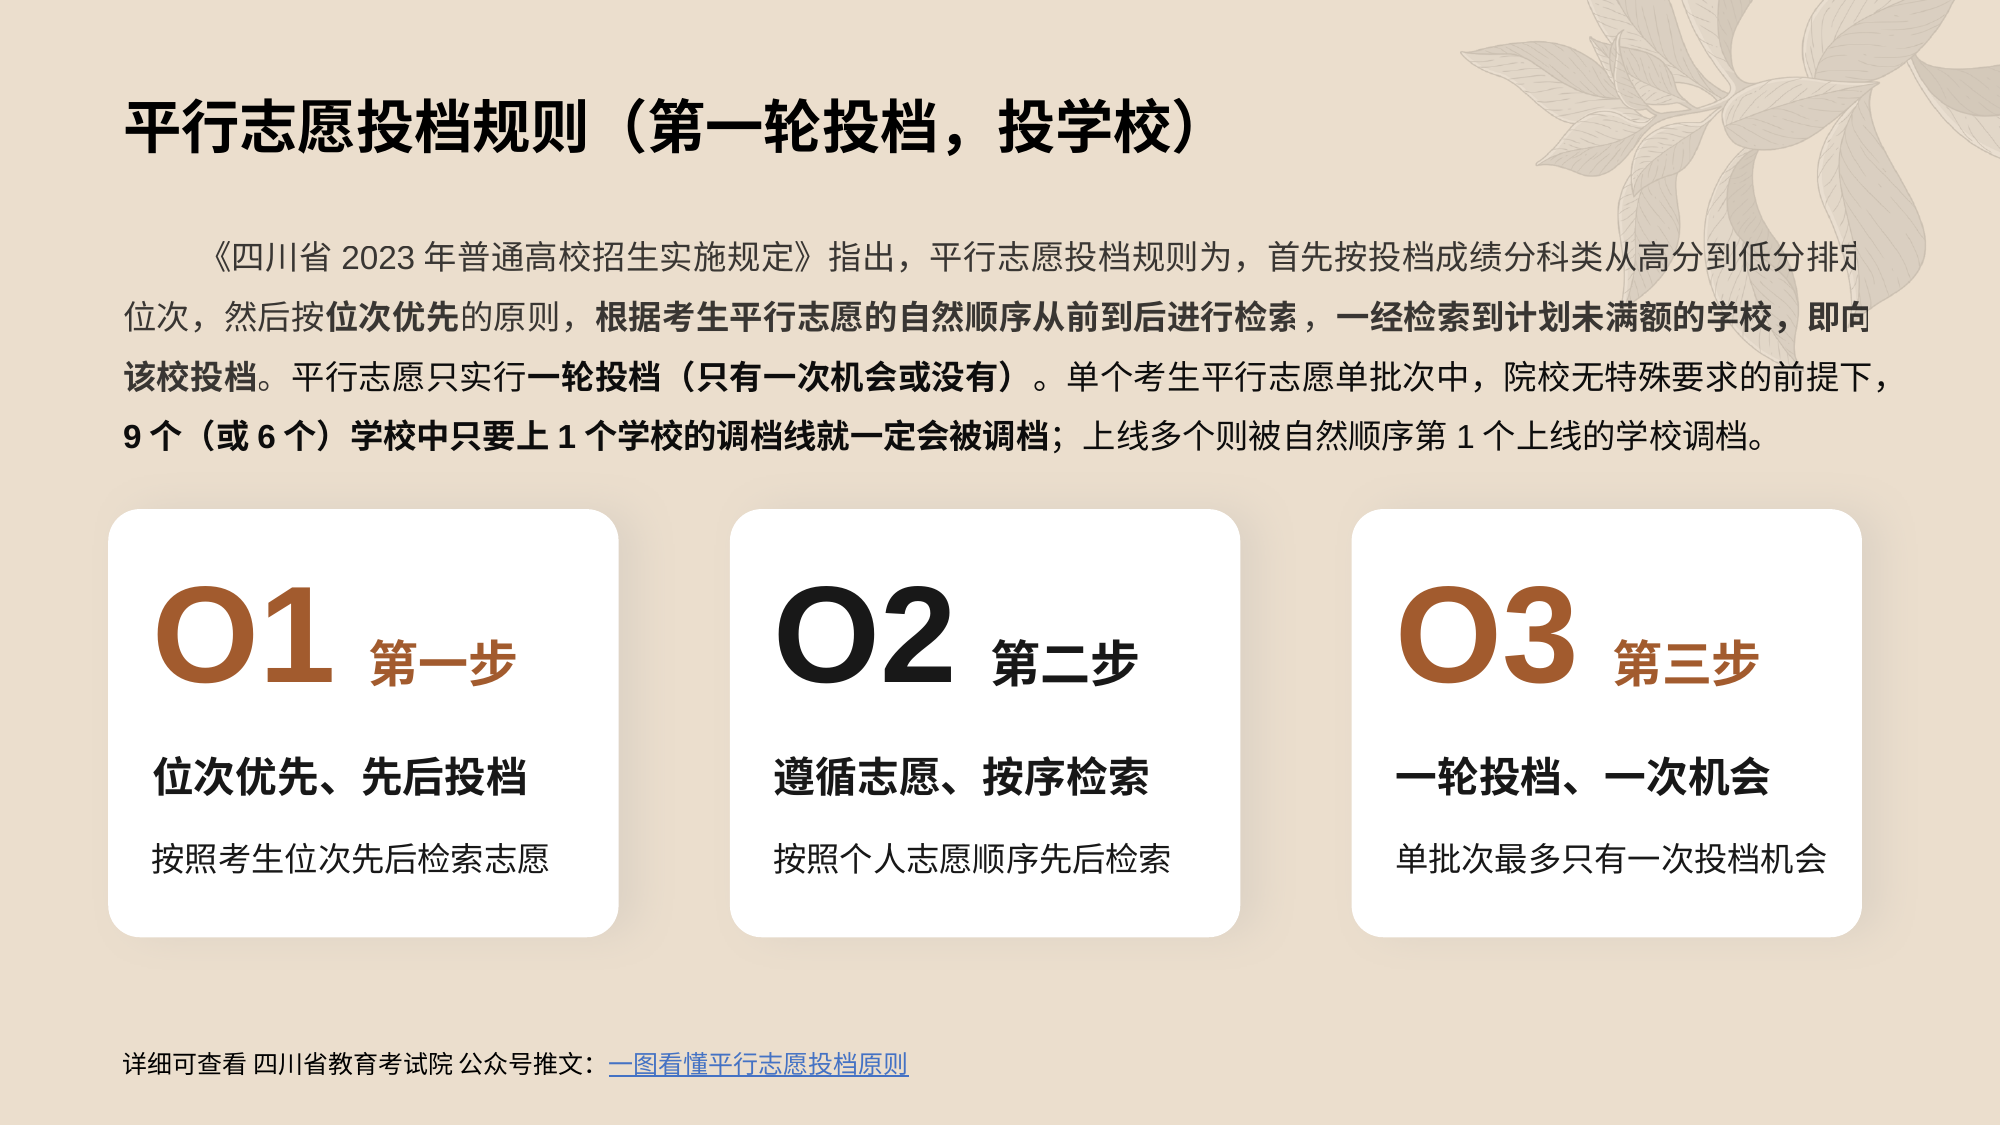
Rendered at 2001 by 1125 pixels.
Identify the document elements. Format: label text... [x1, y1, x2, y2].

text_box 详细可查看 四川省教育考试院 公众号推文：一图看懂平行志愿投档原则 [108, 1022, 1229, 1092]
text_box 《四川省2023年普通高校招生实施规定》指出，平行志愿投档规则为，首先按投档成绩分科类从高分到低分排定位次，然后按位次优先的原则，根据考生平行志愿的自然顺序从前到后进行检索，一经检索到计划未满额的学校，即向该校投档。平行志愿只实行一轮投档（只有一次机会或没有）。单个考生平行志愿单批次中，院校无特殊要求的前提下，9个（或6个）学校中只要上1个学校的调档线就一定会被调档；上线多个则被自然顺序第1个上线的学校调档。 [108, 208, 1890, 463]
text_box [729, 509, 1241, 938]
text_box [1351, 509, 1939, 938]
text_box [108, 509, 692, 938]
title 平行志愿投档规则（第一轮投档，投学校） [108, 0, 1460, 169]
picture [1460, 0, 2000, 372]
